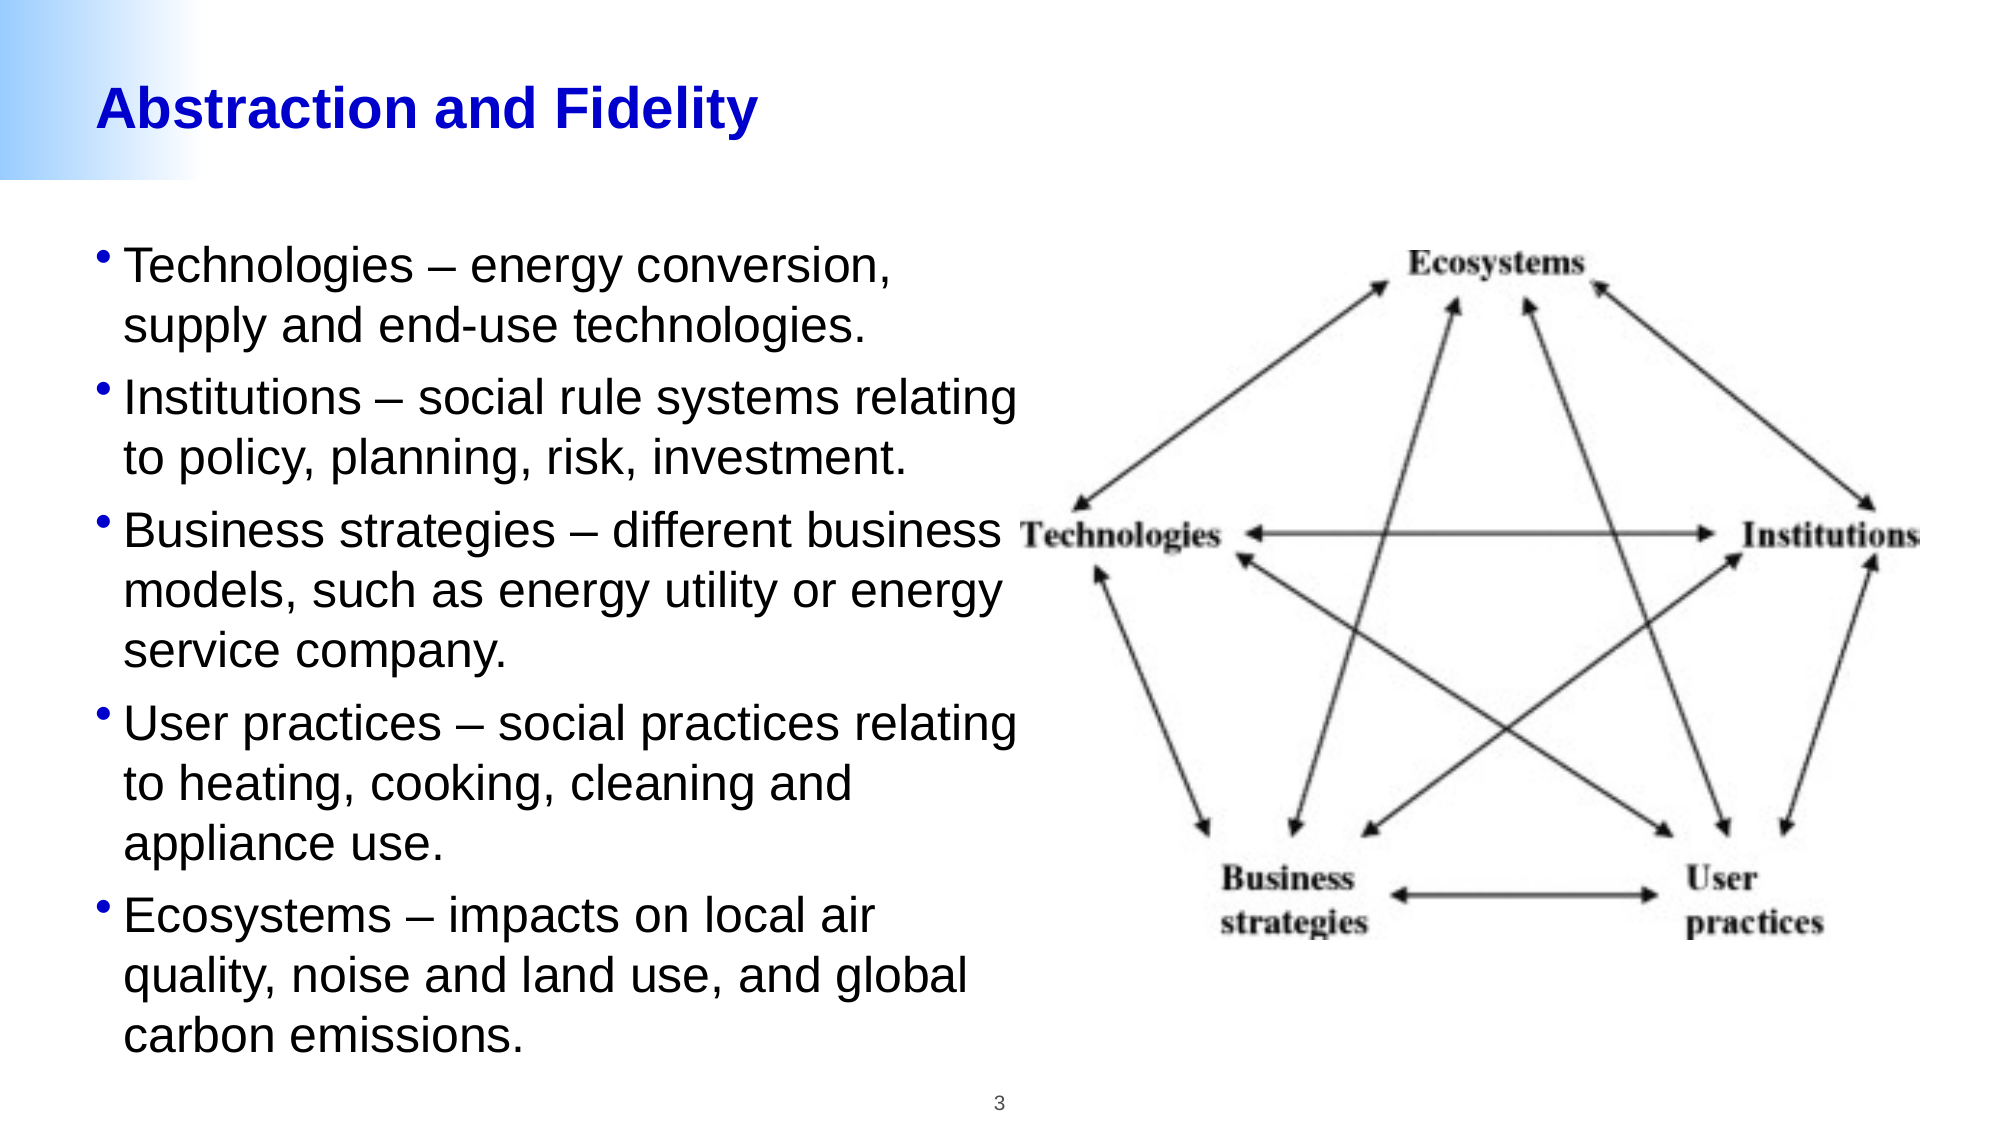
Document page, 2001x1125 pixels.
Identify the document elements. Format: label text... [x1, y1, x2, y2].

picture [1019, 250, 1921, 940]
list Technologies – energy conversion, supply and end-use technologies. Institutions – social rule systems relating to policy, planning, risk, investment. Business strategies – different business models, such as energy utility or energy service company. User practices – social practices relating to heating, cooking, cleaning and appliance use. Ecosystems – impacts on local air quality, noise and land use, and global carbon emissions. [79, 224, 1047, 1035]
title Abstraction and Fidelity [79, 29, 1921, 181]
